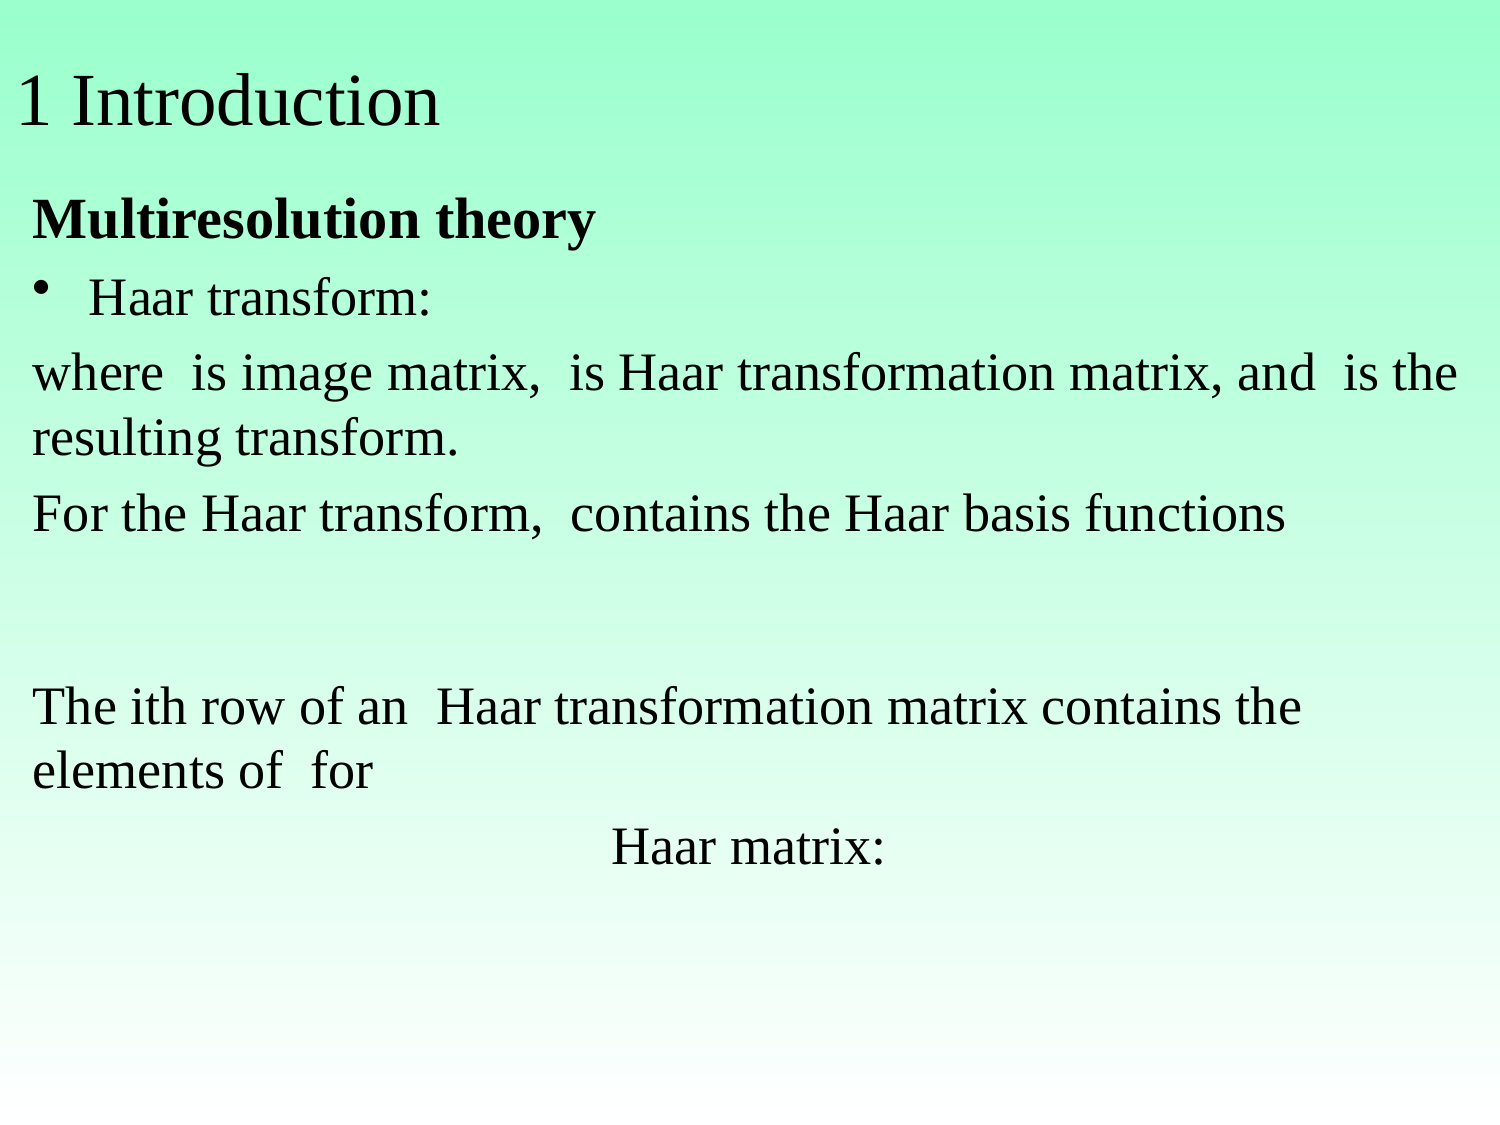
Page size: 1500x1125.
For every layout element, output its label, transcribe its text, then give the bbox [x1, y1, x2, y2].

title 1 Introduction [0, 19, 1500, 173]
